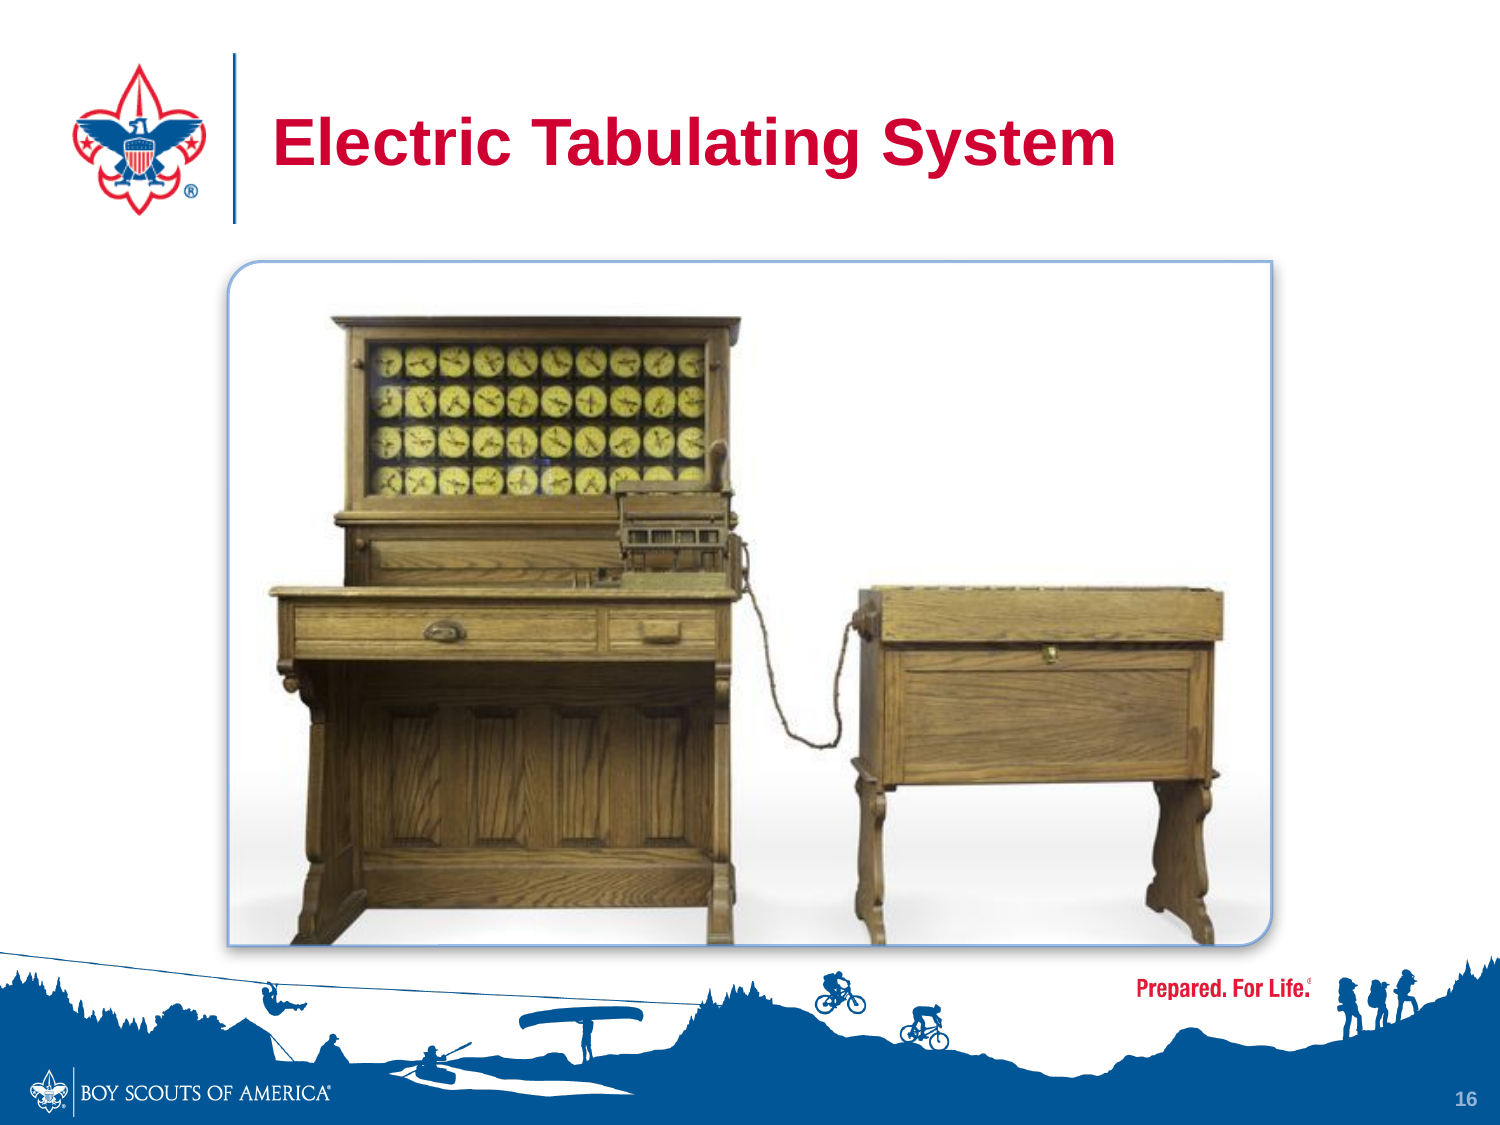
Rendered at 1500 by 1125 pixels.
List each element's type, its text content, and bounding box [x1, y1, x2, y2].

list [227, 261, 1273, 947]
picture [72, 53, 237, 224]
slide_number 16 [1425, 1067, 1493, 1125]
picture [0, 952, 1500, 1125]
title Electric Tabulating System [257, 45, 1413, 233]
